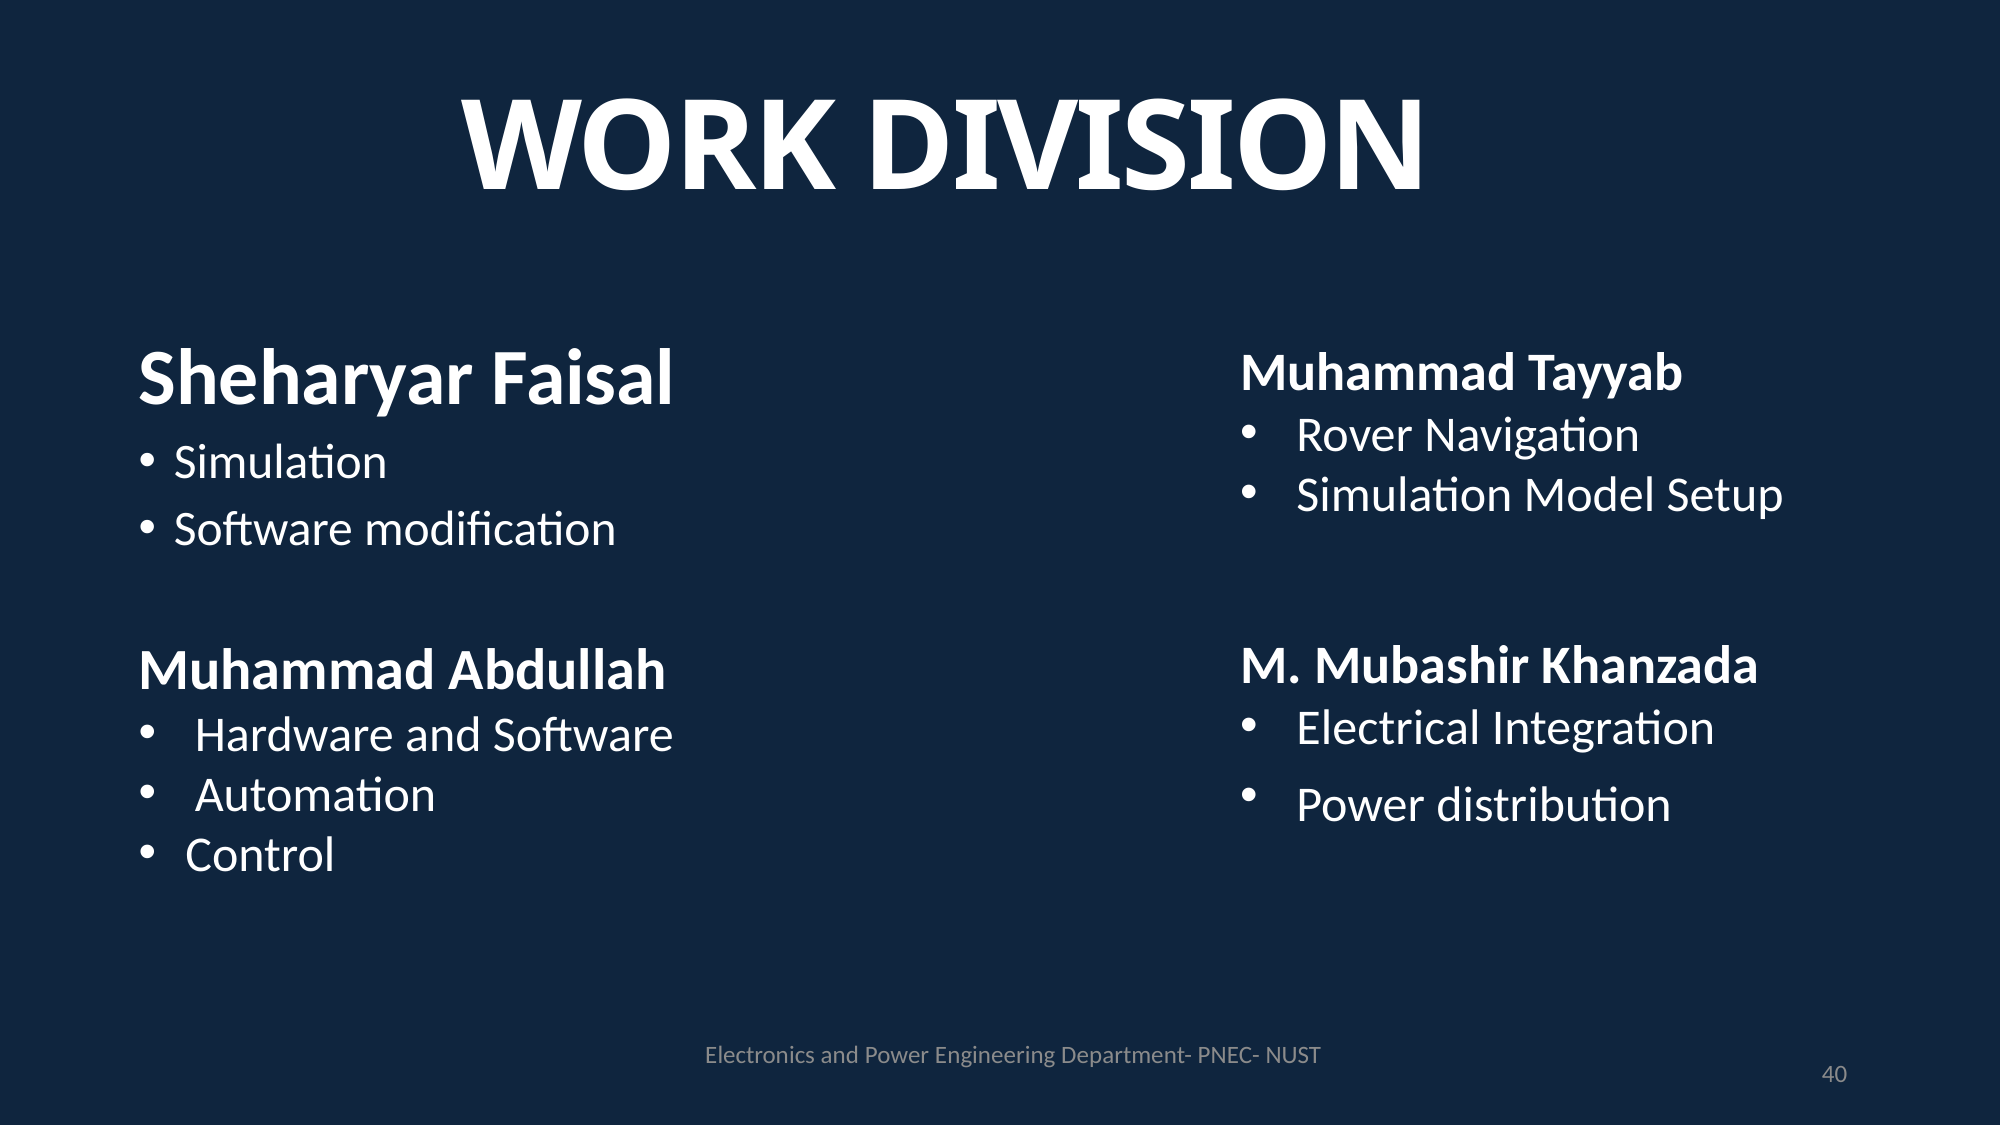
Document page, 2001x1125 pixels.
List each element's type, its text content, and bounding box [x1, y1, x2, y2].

text_box Electronics and Power Engineering Department- PNEC- NUST [676, 1023, 1352, 1084]
text_box Muhammad Tayyab Rover Navigation Simulation Model Setup [1225, 328, 1877, 622]
text_box WORK DIVISION [295, 56, 1627, 222]
text_box Muhammad Abdullah Hardware and Software Automation Control [123, 623, 933, 1026]
slide_number 40 [1412, 1042, 1863, 1103]
text_box M. Mubashir Khanzada Electrical Integration Power distribution [1225, 621, 1855, 914]
text_box Sheharyar Faisal Simulation Software modification [123, 328, 775, 622]
